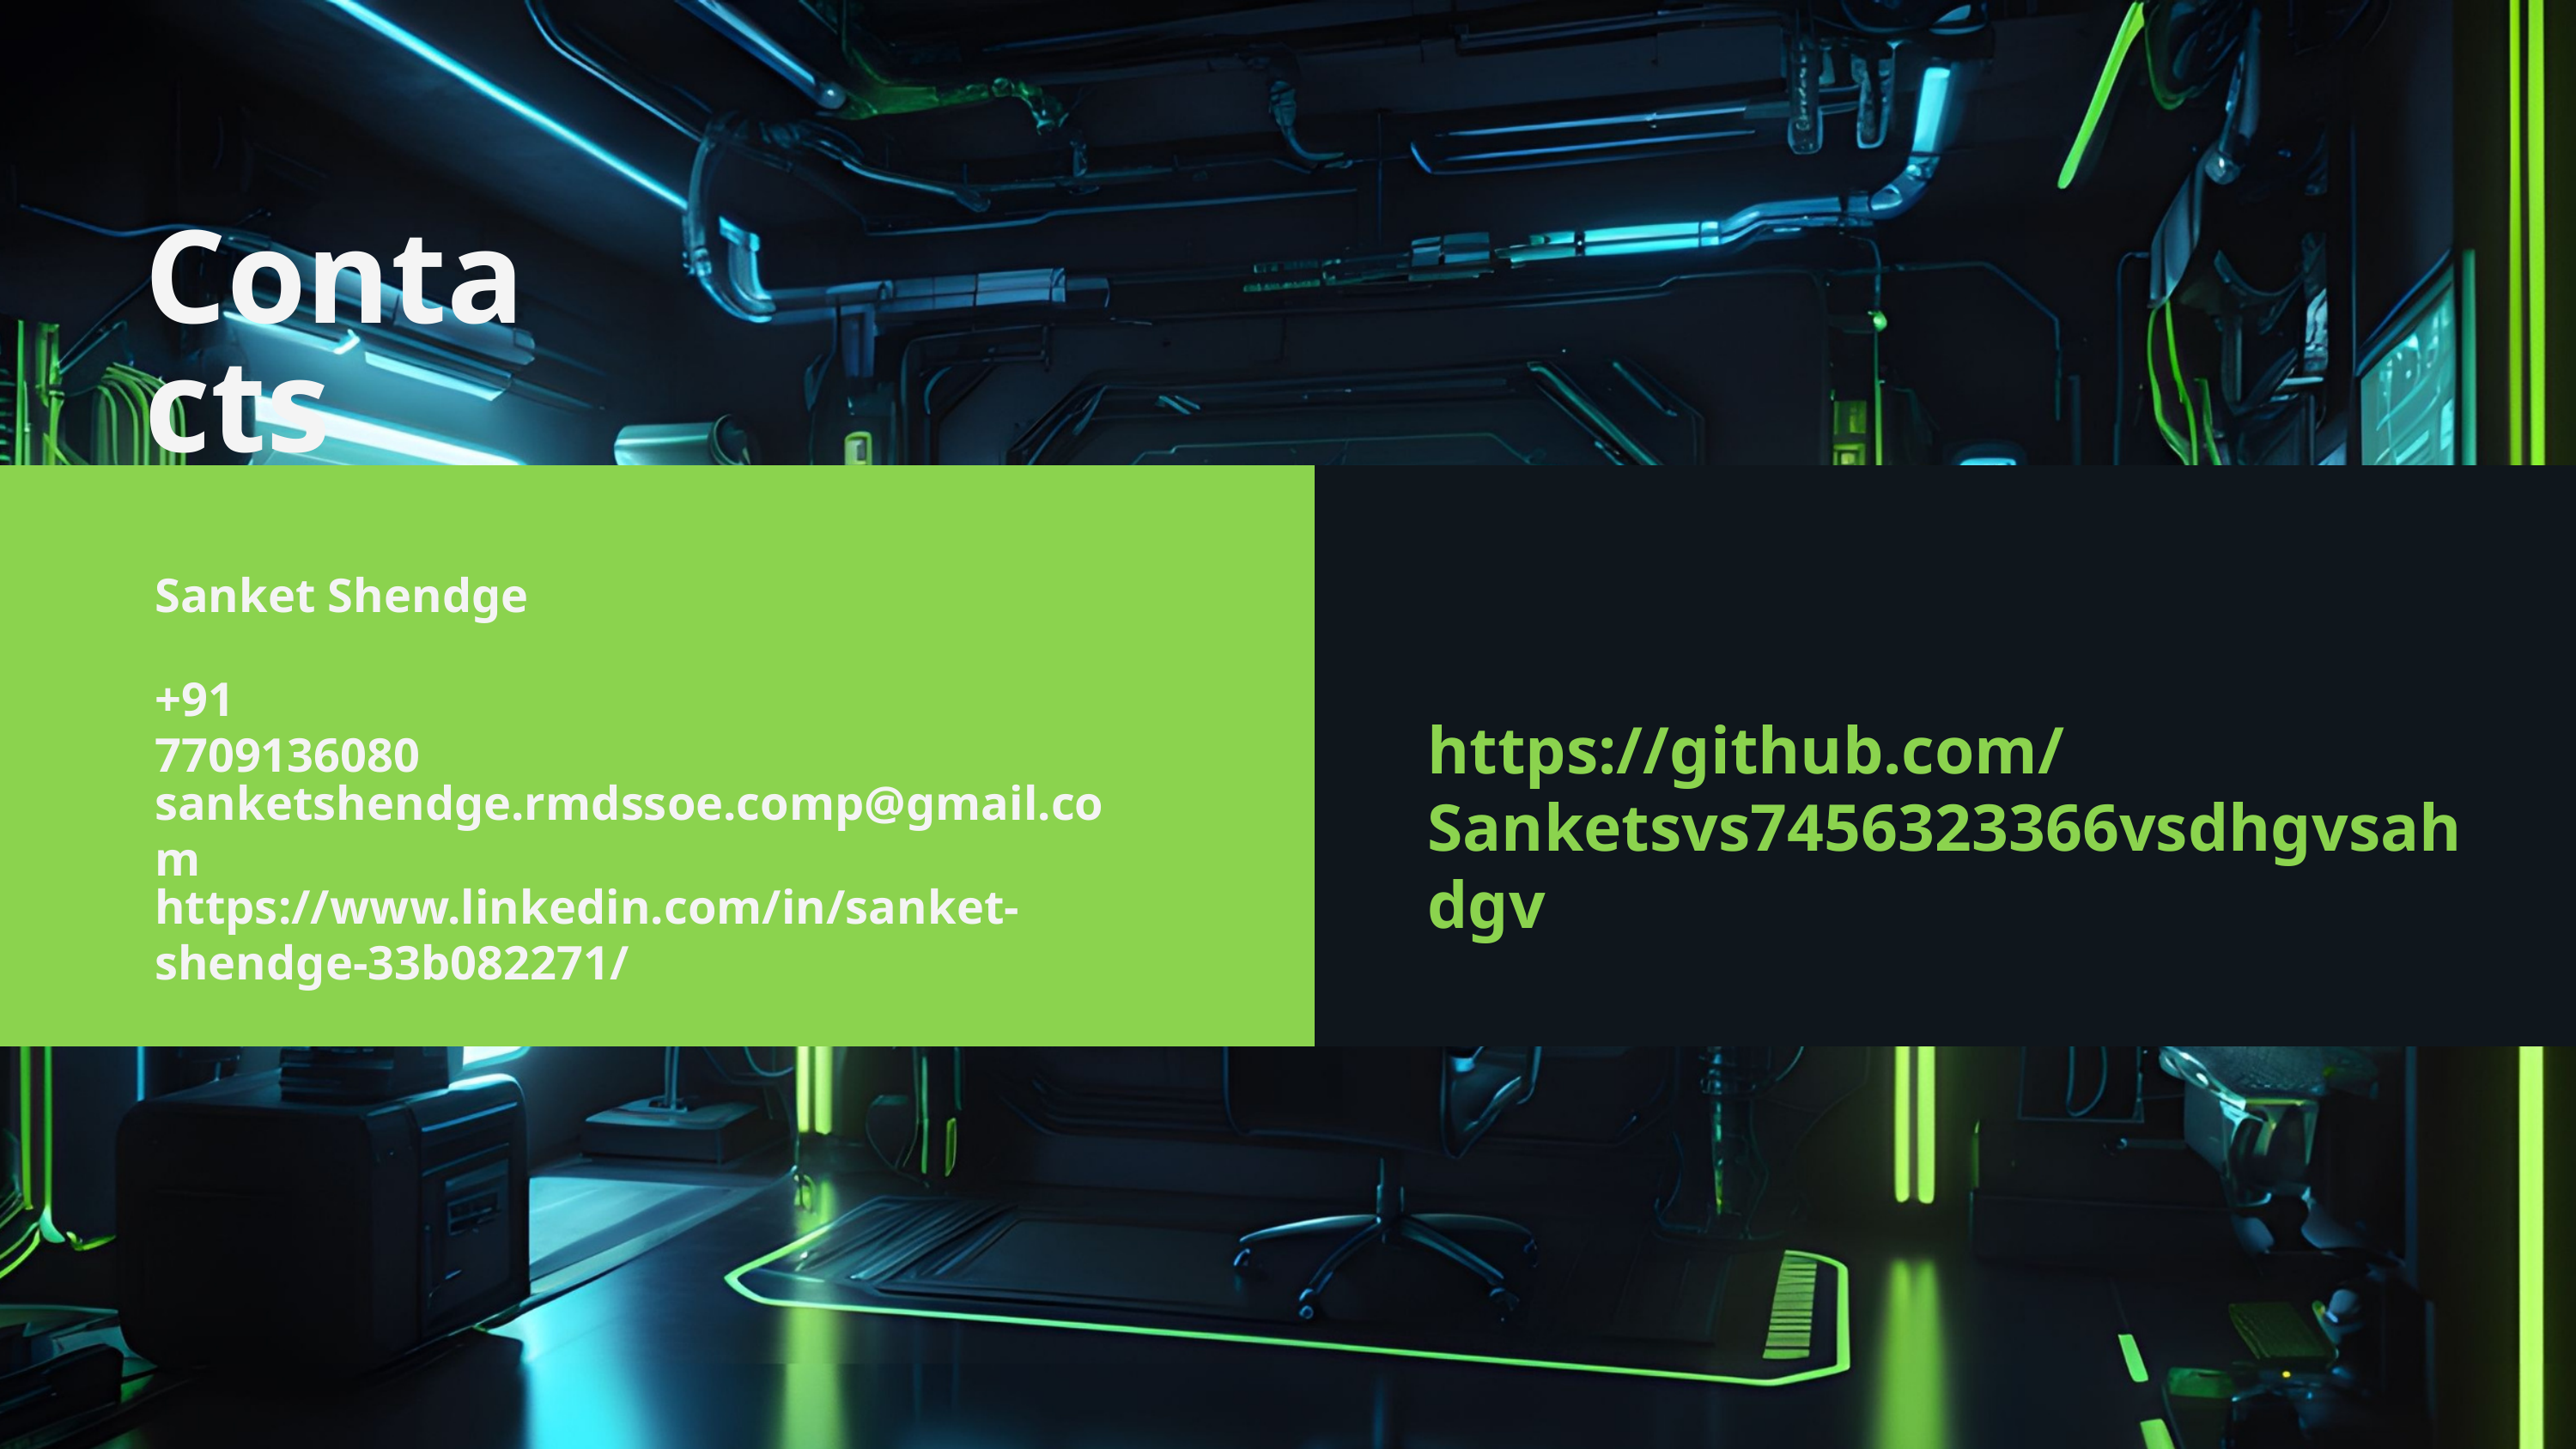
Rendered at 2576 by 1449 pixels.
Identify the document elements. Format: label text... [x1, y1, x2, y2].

text_box [0, 0, 2576, 464]
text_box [0, 465, 1312, 1046]
text_box Contacts [144, 220, 543, 464]
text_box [1314, 465, 2576, 1046]
text_box [0, 1053, 2576, 1449]
